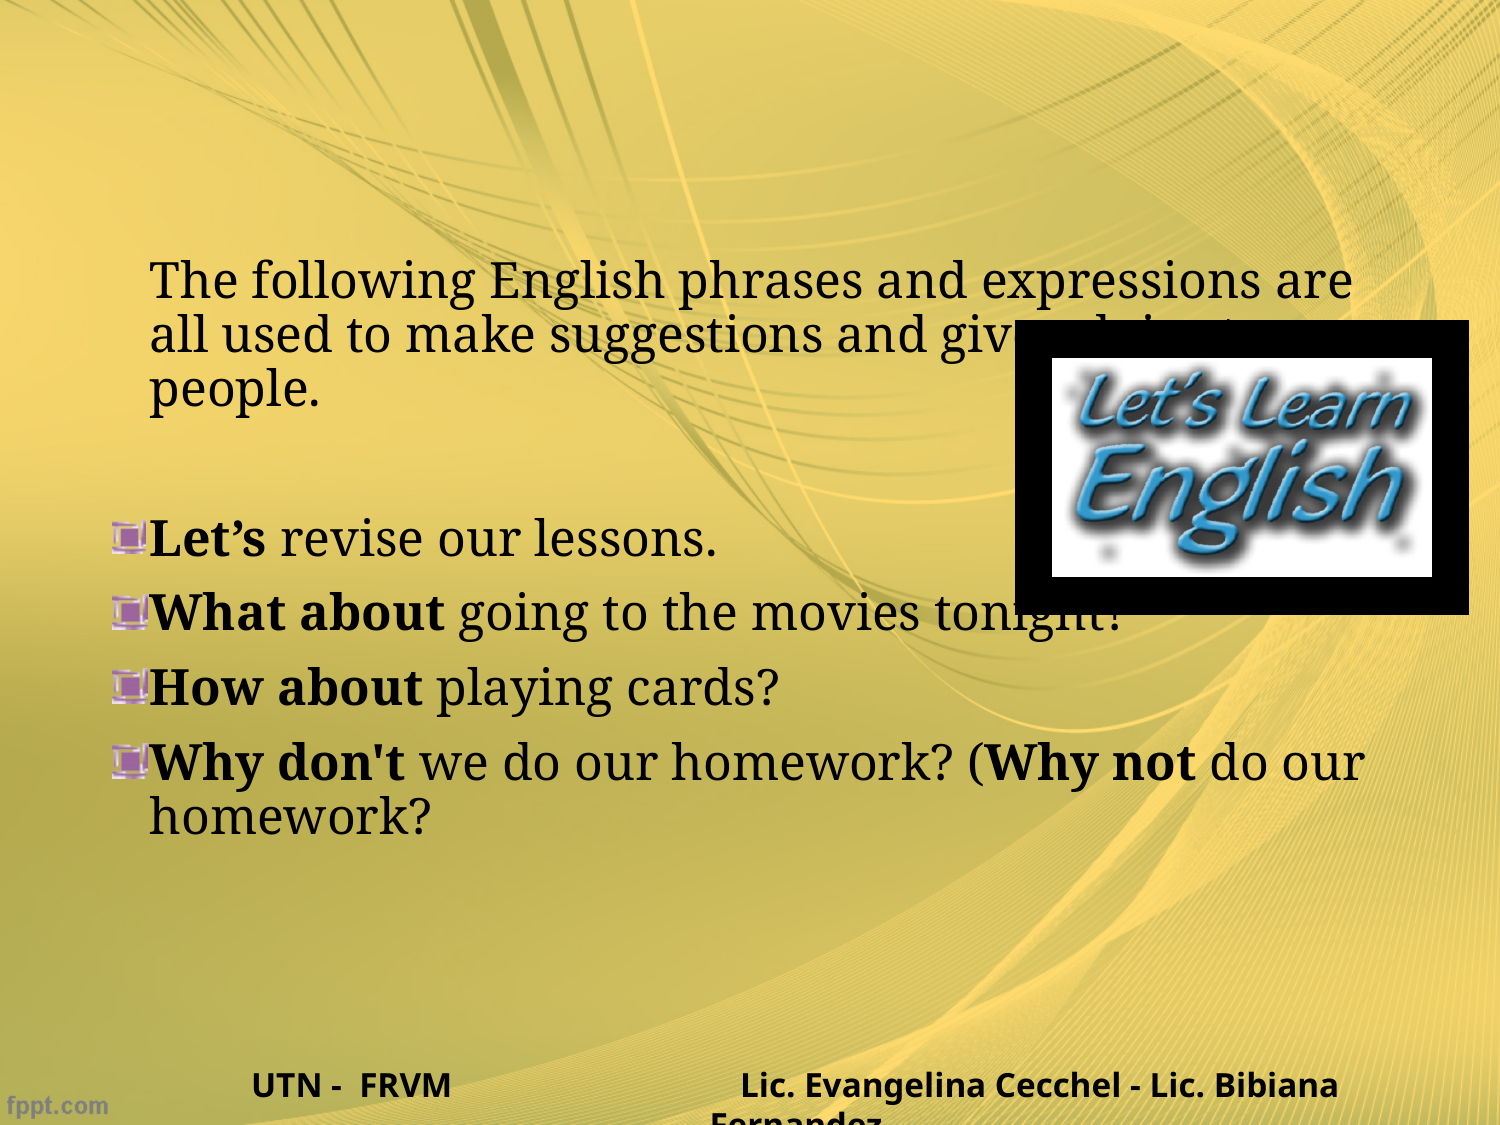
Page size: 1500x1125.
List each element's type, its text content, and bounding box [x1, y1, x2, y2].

picture [0, 0, 1500, 1125]
text_box UTN - FRVM Lic. Evangelina Cecchel - Lic. Bibiana Fernandez [218, 1074, 1374, 1125]
list The following English phrases and expressions are all used to make suggestions and give advice to people. Let’s revise our lessons. What about going to the movies tonight? How about playing cards? Why don't we do our homework? (Why not do our homework? [97, 247, 1432, 908]
